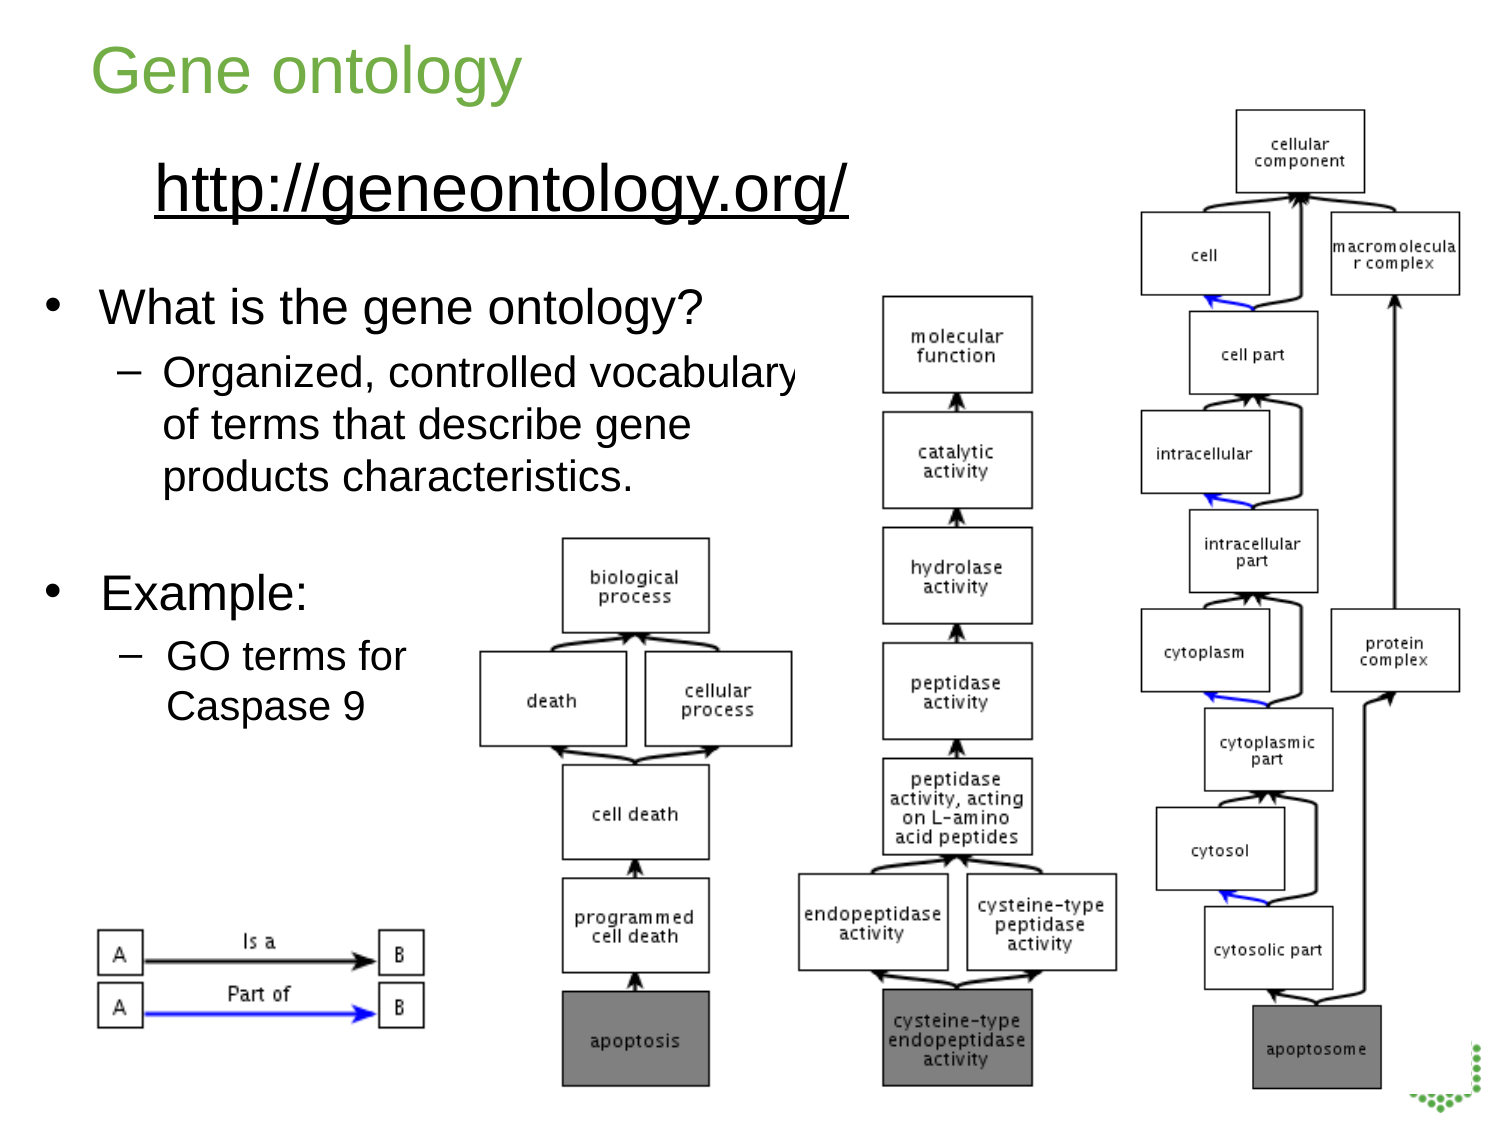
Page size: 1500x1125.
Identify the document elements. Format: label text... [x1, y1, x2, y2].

picture [478, 289, 1129, 1095]
picture [88, 916, 432, 1033]
text_box http://geneontology.org/ [139, 137, 883, 232]
title Gene ontology [75, 0, 1425, 169]
text_box Example: GO terms for Caspase 9 [29, 552, 424, 811]
list What is the gene ontology? Organized, controlled vocabulary of terms that describe gene products characteristics. [29, 267, 828, 525]
picture [1138, 101, 1481, 1113]
